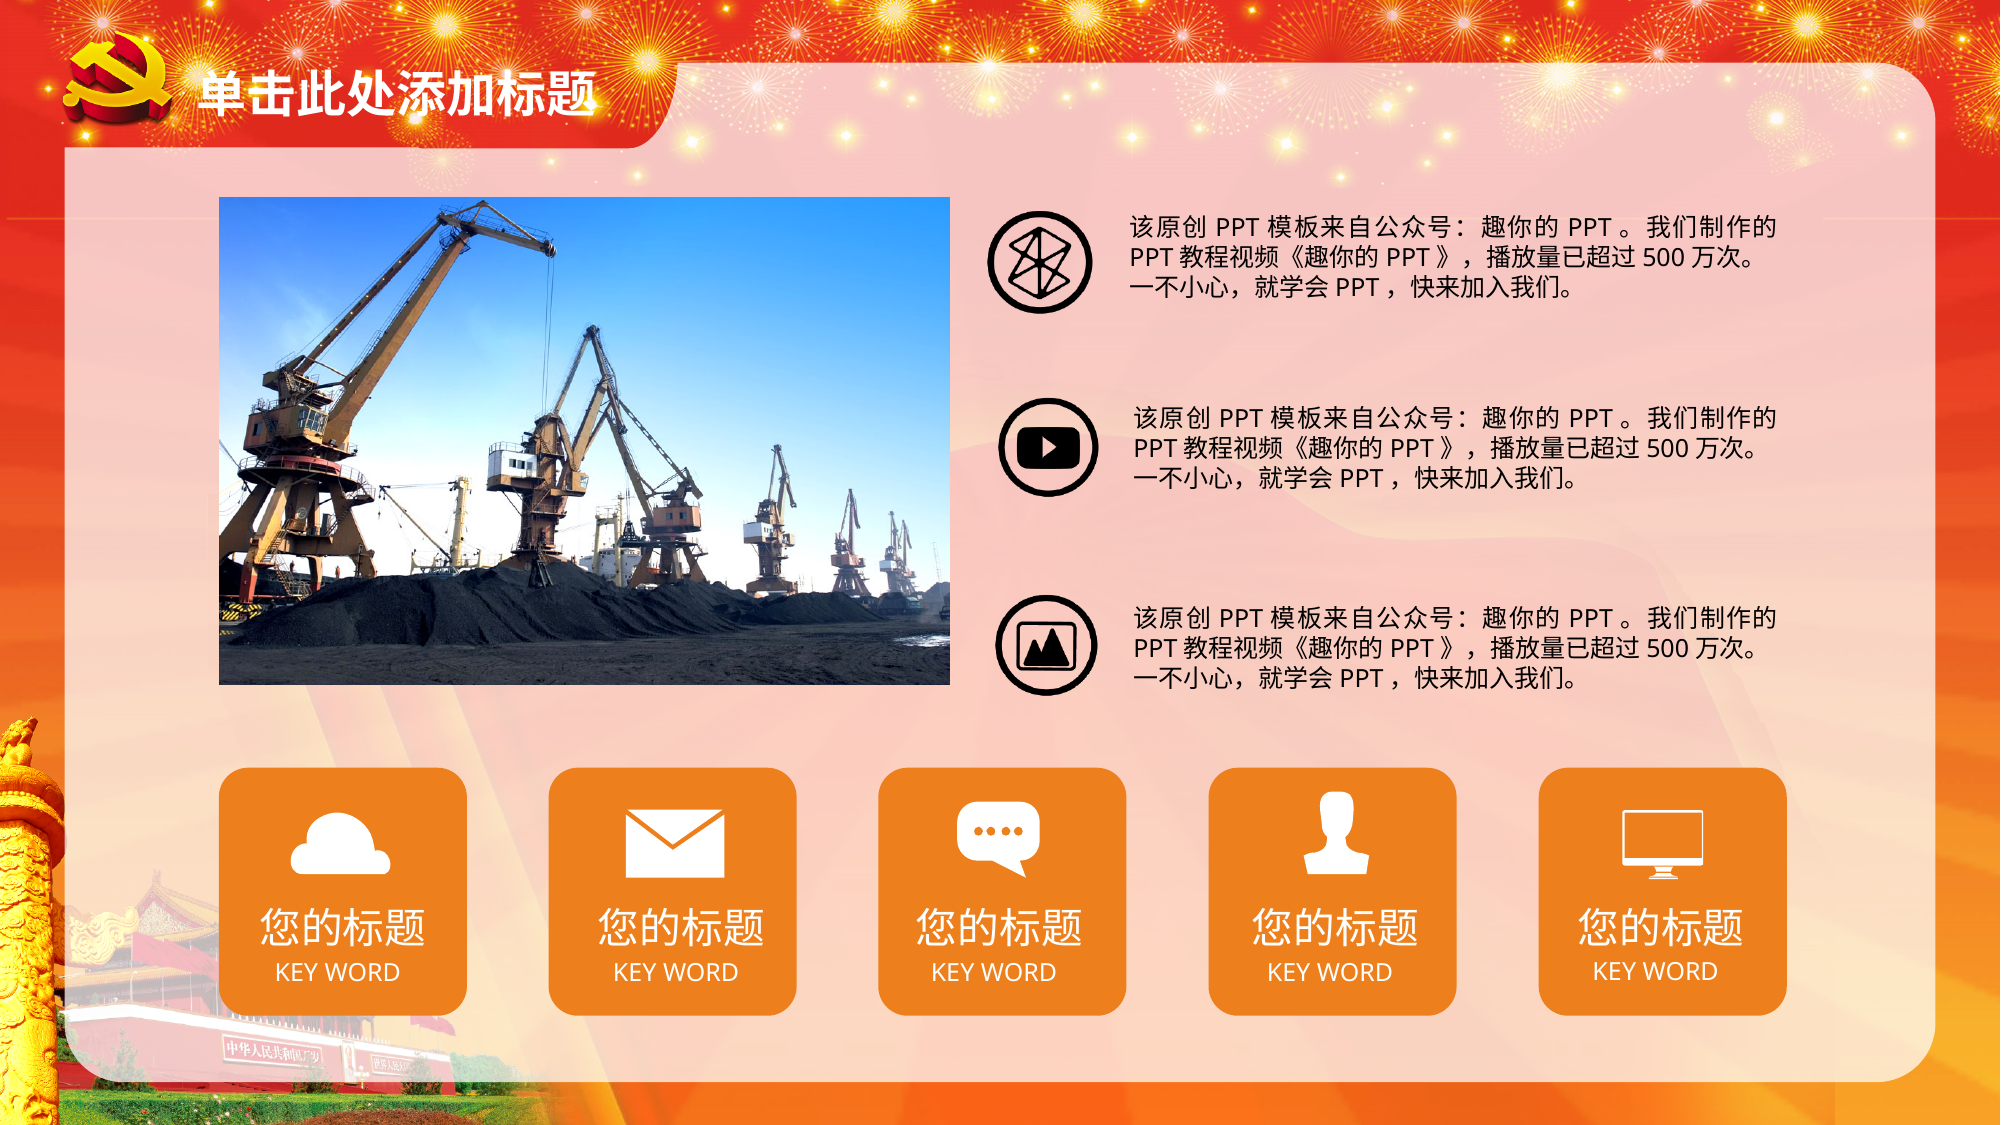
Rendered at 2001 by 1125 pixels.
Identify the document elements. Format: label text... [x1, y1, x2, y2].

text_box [548, 767, 820, 1016]
text_box 该原创PPT模板来自公众号：趣你的PPT。我们制作的PPT教程视频《趣你的PPT》，播放量已超过500万次。 一不小心，就学会PPT，快来加入我们。 [1118, 395, 1799, 500]
text_box 单击此处添加标题 [181, 54, 630, 130]
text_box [878, 767, 1138, 1016]
picture [0, 0, 2000, 1125]
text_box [1208, 767, 1474, 1016]
text_box 该原创PPT模板来自公众号：趣你的PPT。我们制作的PPT教程视频《趣你的PPT》，播放量已超过500万次。 一不小心，就学会PPT，快来加入我们。 [1114, 203, 1799, 309]
text_box 该原创PPT模板来自公众号：趣你的PPT。我们制作的PPT教程视频《趣你的PPT》，播放量已超过500万次。 一不小心，就学会PPT，快来加入我们。 [1118, 595, 1799, 700]
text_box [218, 767, 482, 1016]
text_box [1538, 767, 1799, 1016]
